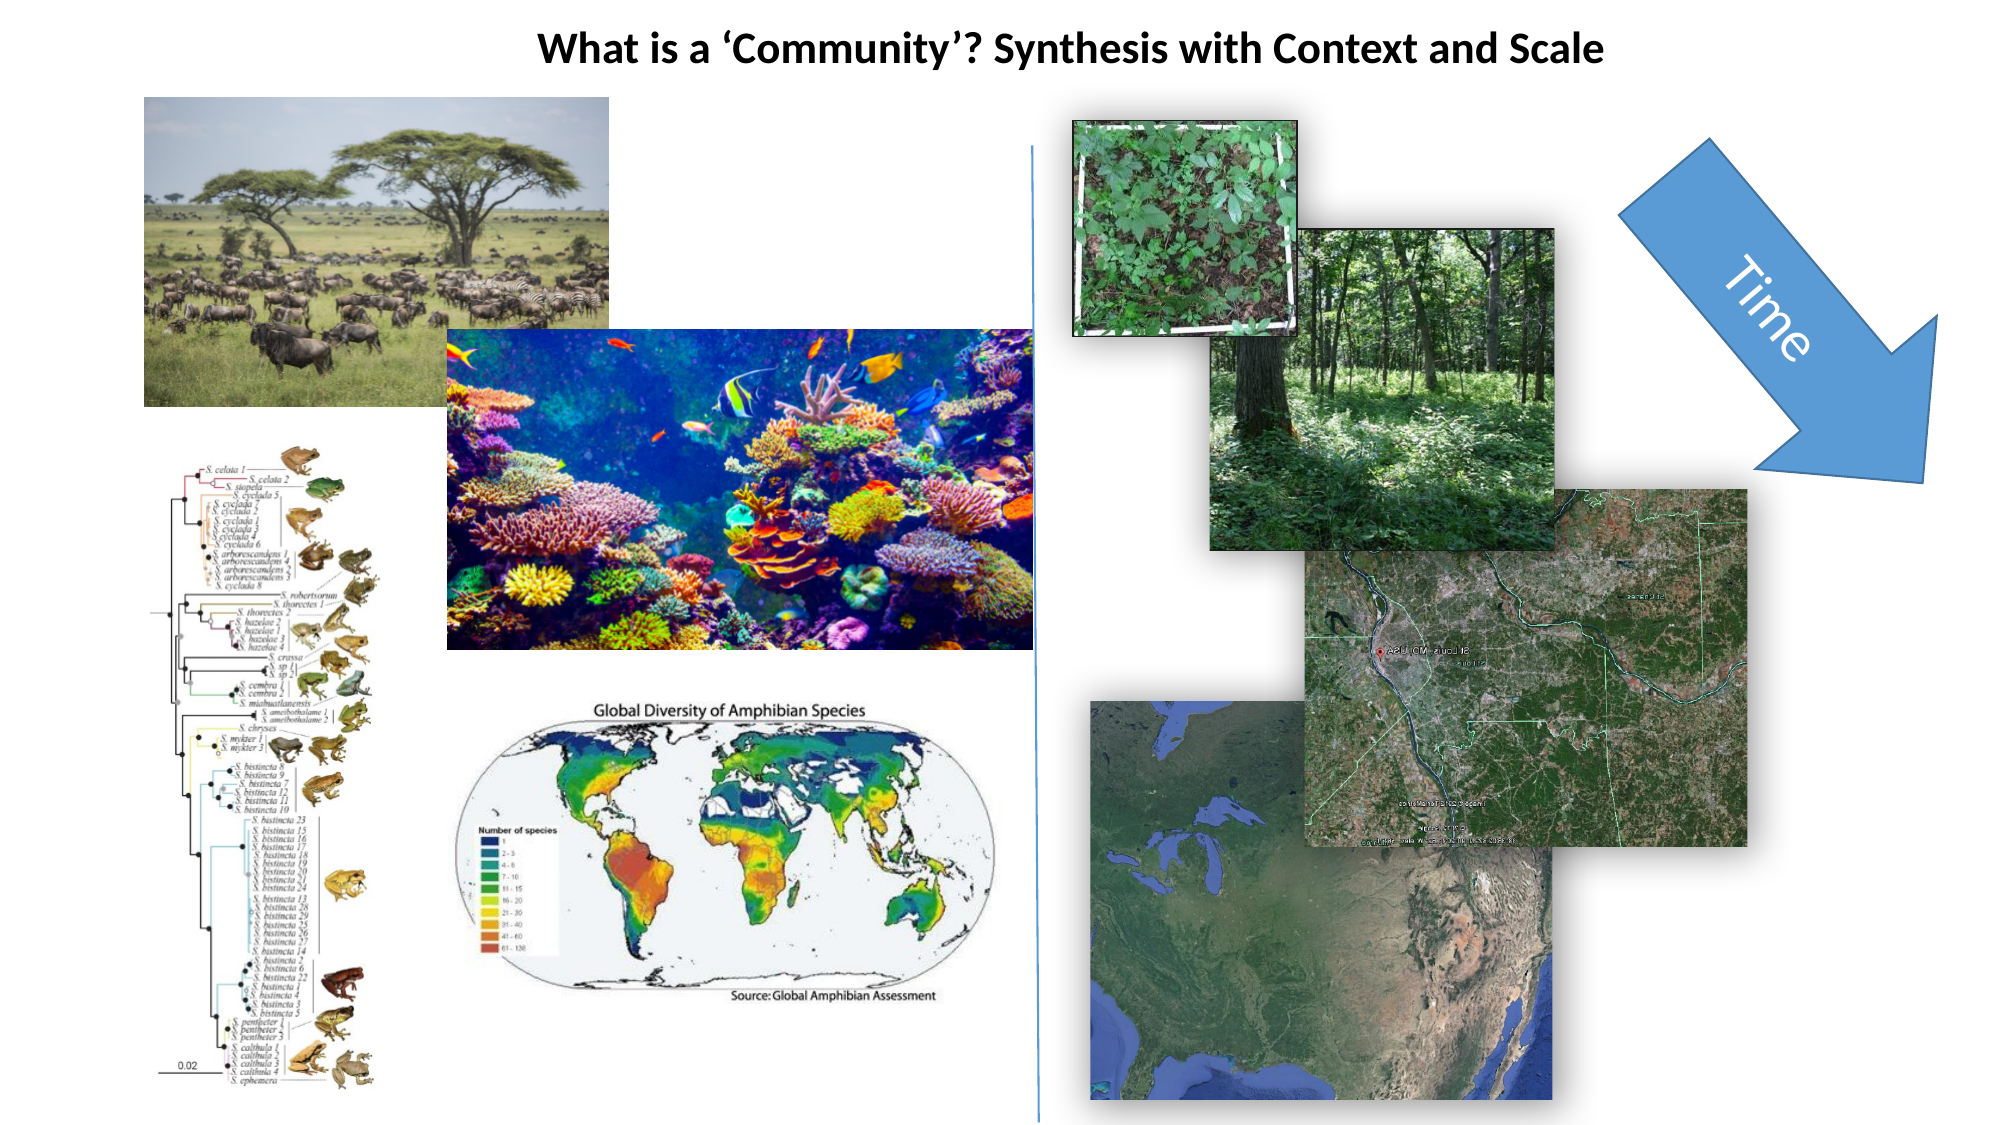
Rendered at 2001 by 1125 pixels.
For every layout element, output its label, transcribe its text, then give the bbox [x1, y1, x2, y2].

text_box Time [1617, 137, 1939, 485]
picture [1073, 121, 1748, 1100]
text_box What is a ‘Community’? Synthesis with Context and Scale [522, 11, 1621, 80]
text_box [1032, 145, 1039, 1123]
picture [149, 445, 381, 1090]
picture [447, 701, 1006, 1004]
picture [144, 97, 1032, 650]
